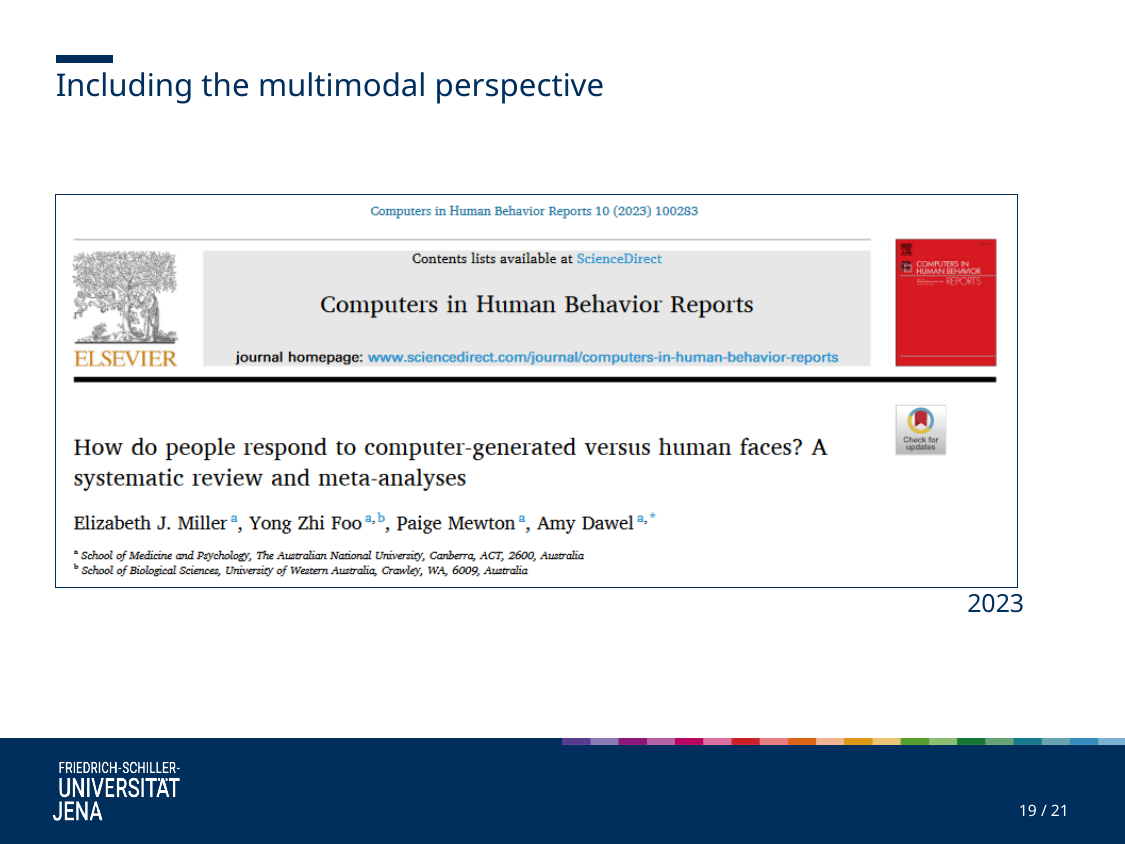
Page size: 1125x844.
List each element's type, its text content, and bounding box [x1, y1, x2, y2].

picture [55, 194, 1019, 588]
picture [51, 755, 181, 827]
text_box Including the multimodal perspective [54, 63, 856, 112]
picture [562, 738, 1125, 745]
text_box 2023 [952, 580, 1040, 626]
